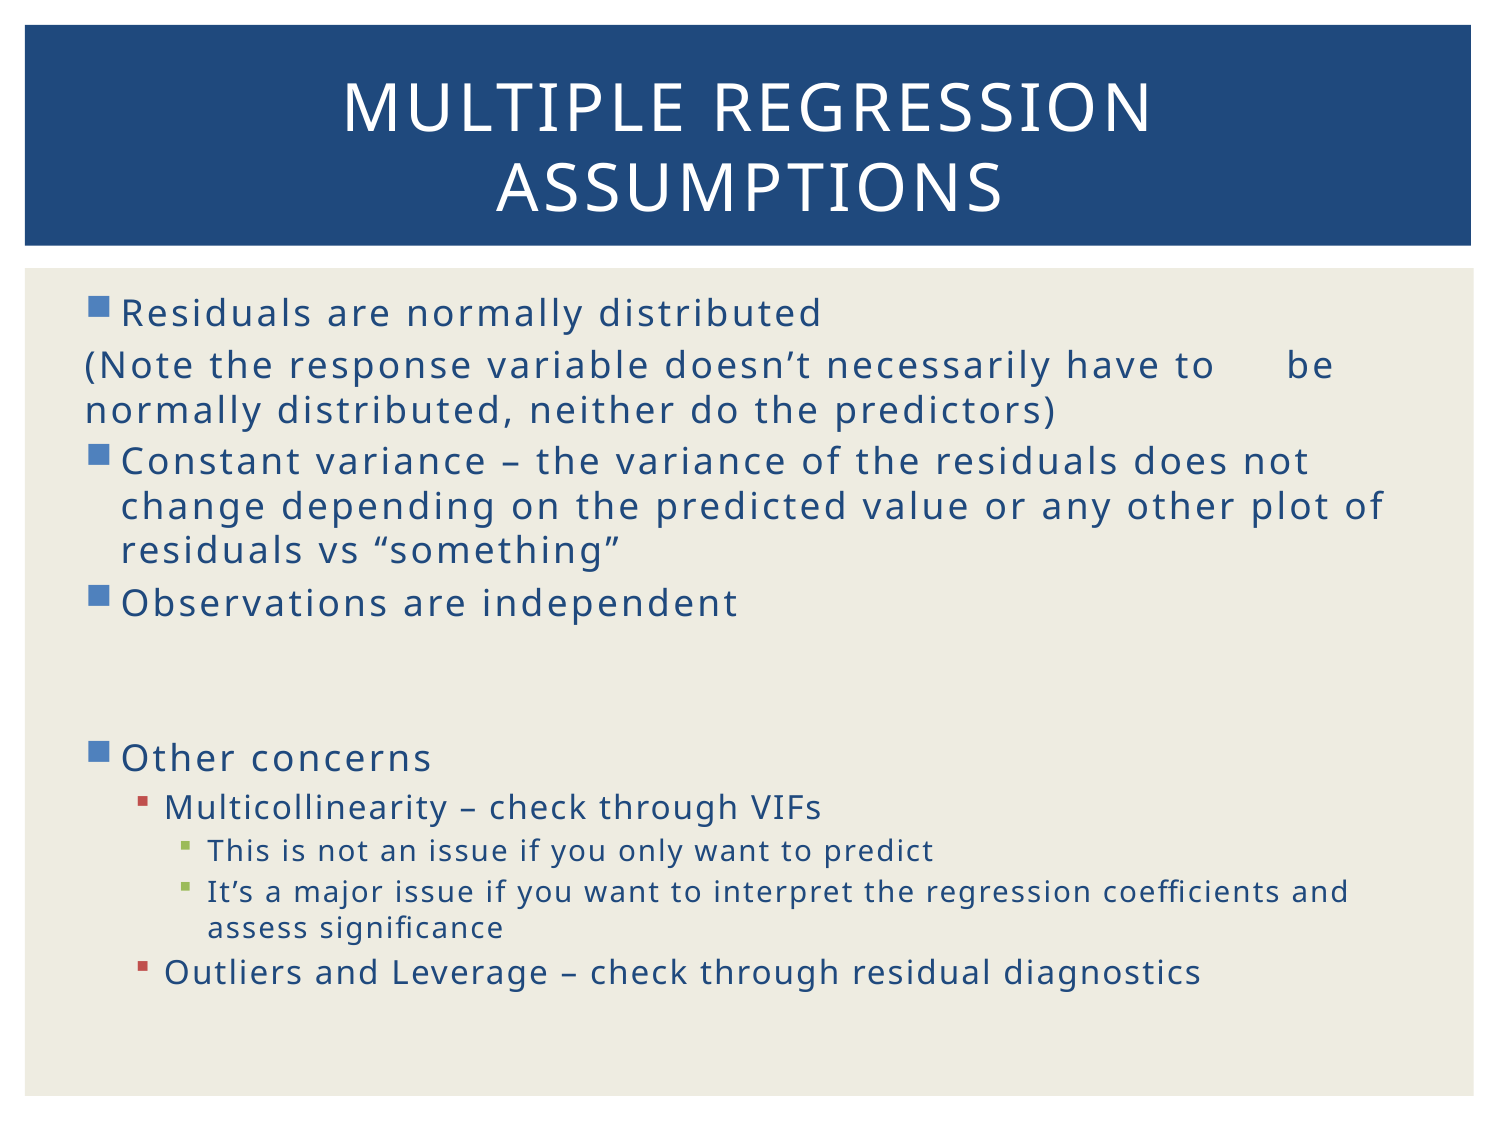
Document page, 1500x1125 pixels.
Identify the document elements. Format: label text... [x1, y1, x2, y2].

title Multiple regression Assumptions [62, 58, 1438, 232]
list Residuals are normally distributed (Note the response variable doesn’t necessarily have to be normally distributed, neither do the predictors) Constant variance – the variance of the residuals does not change depending on the predicted value or any other plot of residuals vs “something” Observations are independent Other concerns Multicollinearity – check through VIFs This is not an issue if you only want to predict It’s a major issue if you want to interpret the regression coefficients and assess significance Outliers and Leverage – check through residual diagnostics [62, 281, 1442, 1005]
